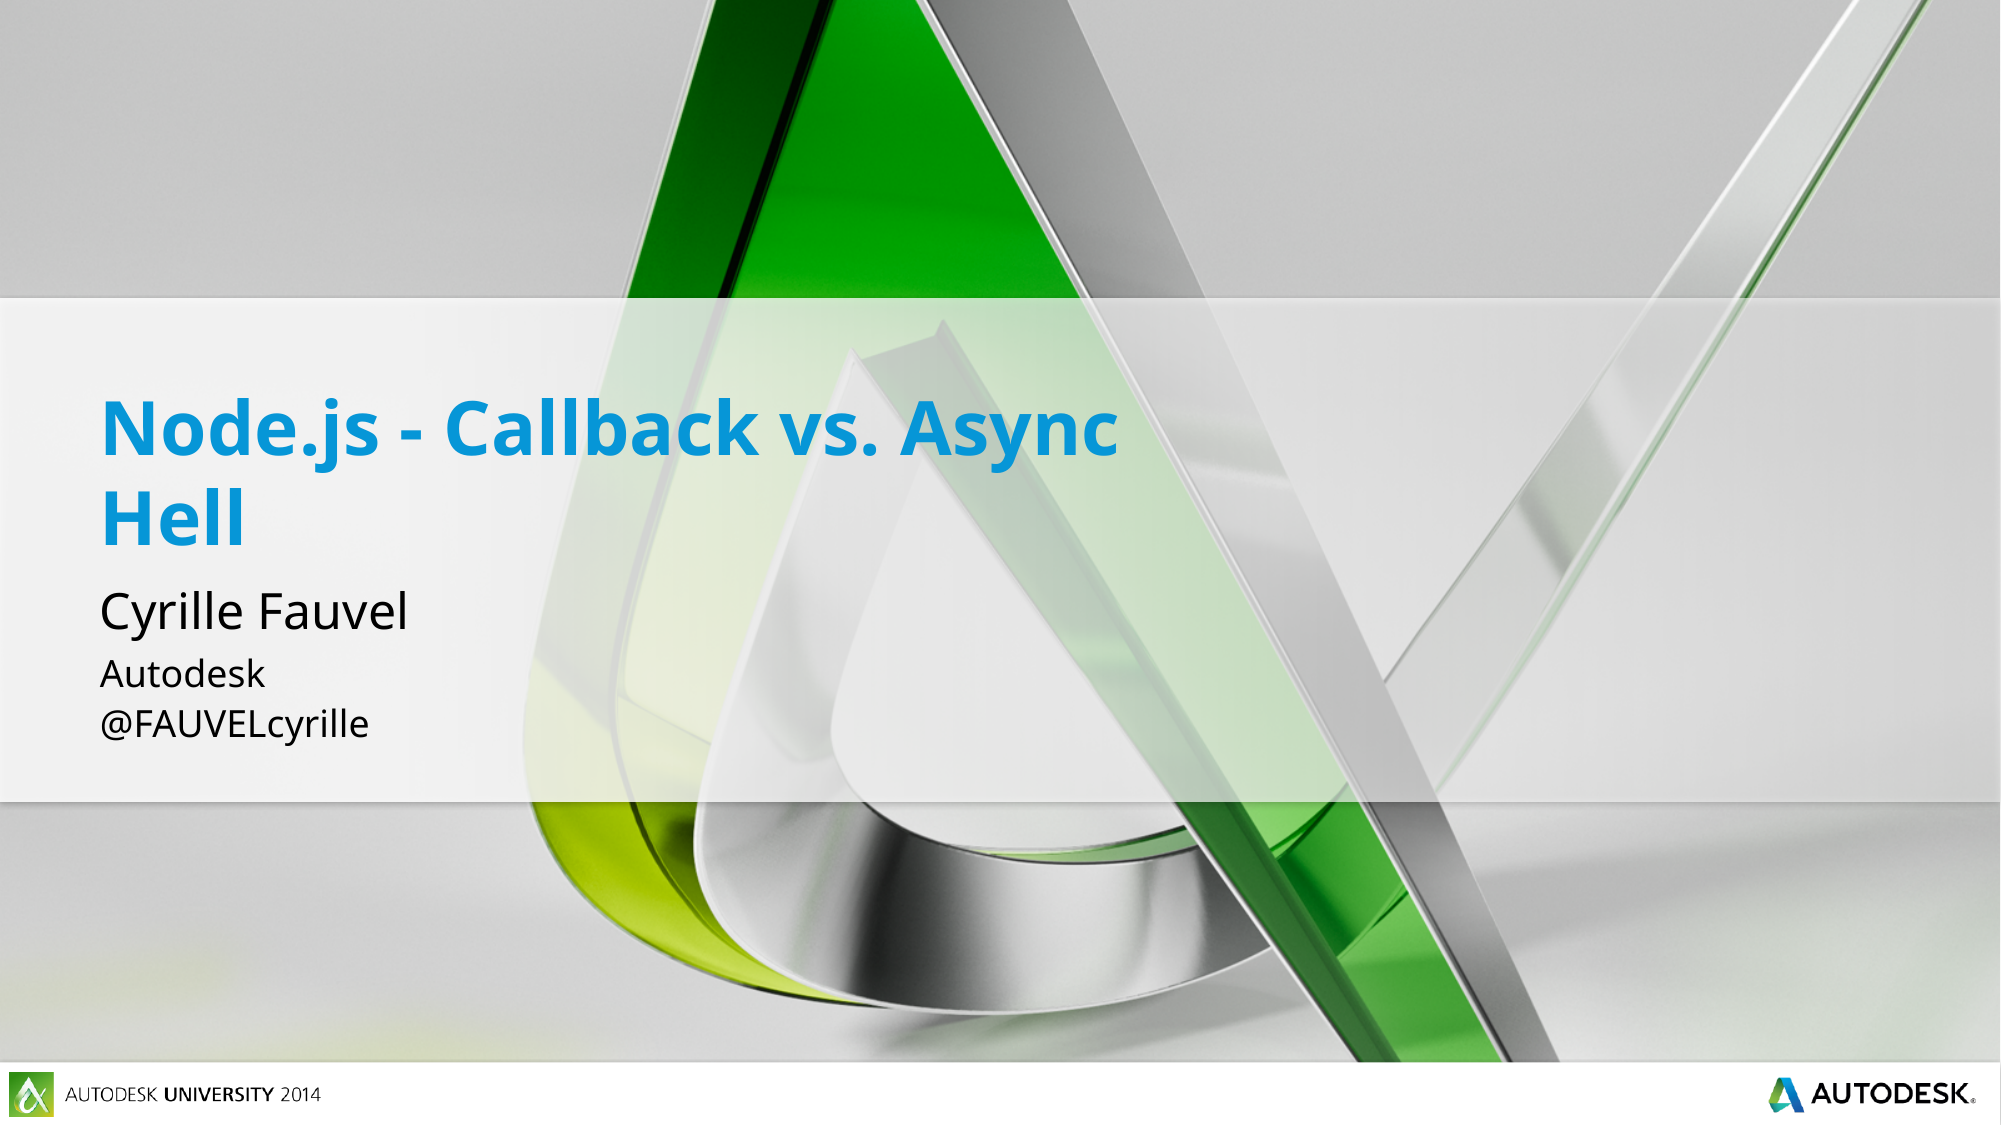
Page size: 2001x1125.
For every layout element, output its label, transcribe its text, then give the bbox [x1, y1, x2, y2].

picture [0, 802, 2001, 1125]
picture [9, 1072, 321, 1117]
picture [1767, 1076, 1976, 1113]
list Cyrille Fauvel [99, 579, 1281, 649]
list Autodesk [99, 649, 1281, 699]
picture [0, 0, 2001, 298]
list @FAUVELcyrille [99, 699, 1281, 750]
list Node.js - Callback vs. Async Hell [99, 380, 1281, 578]
